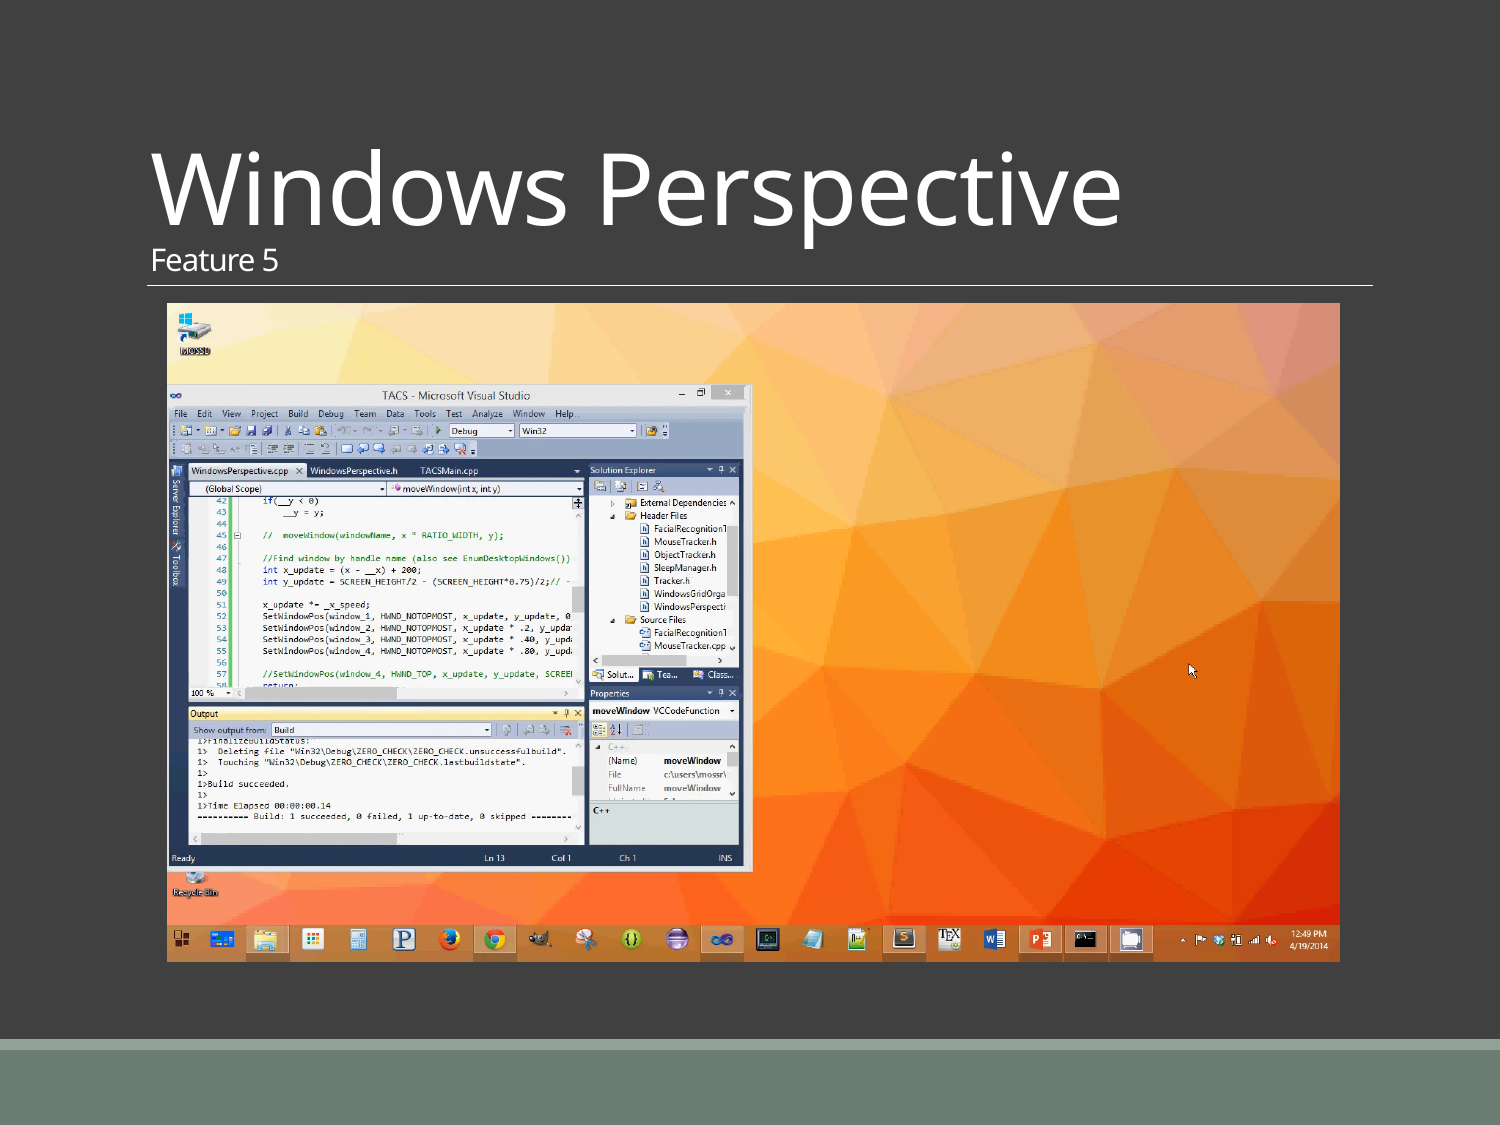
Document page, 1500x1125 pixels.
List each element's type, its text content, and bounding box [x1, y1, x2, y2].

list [166, 302, 1341, 964]
title Windows Perspective Feature 5 [135, 47, 1373, 285]
